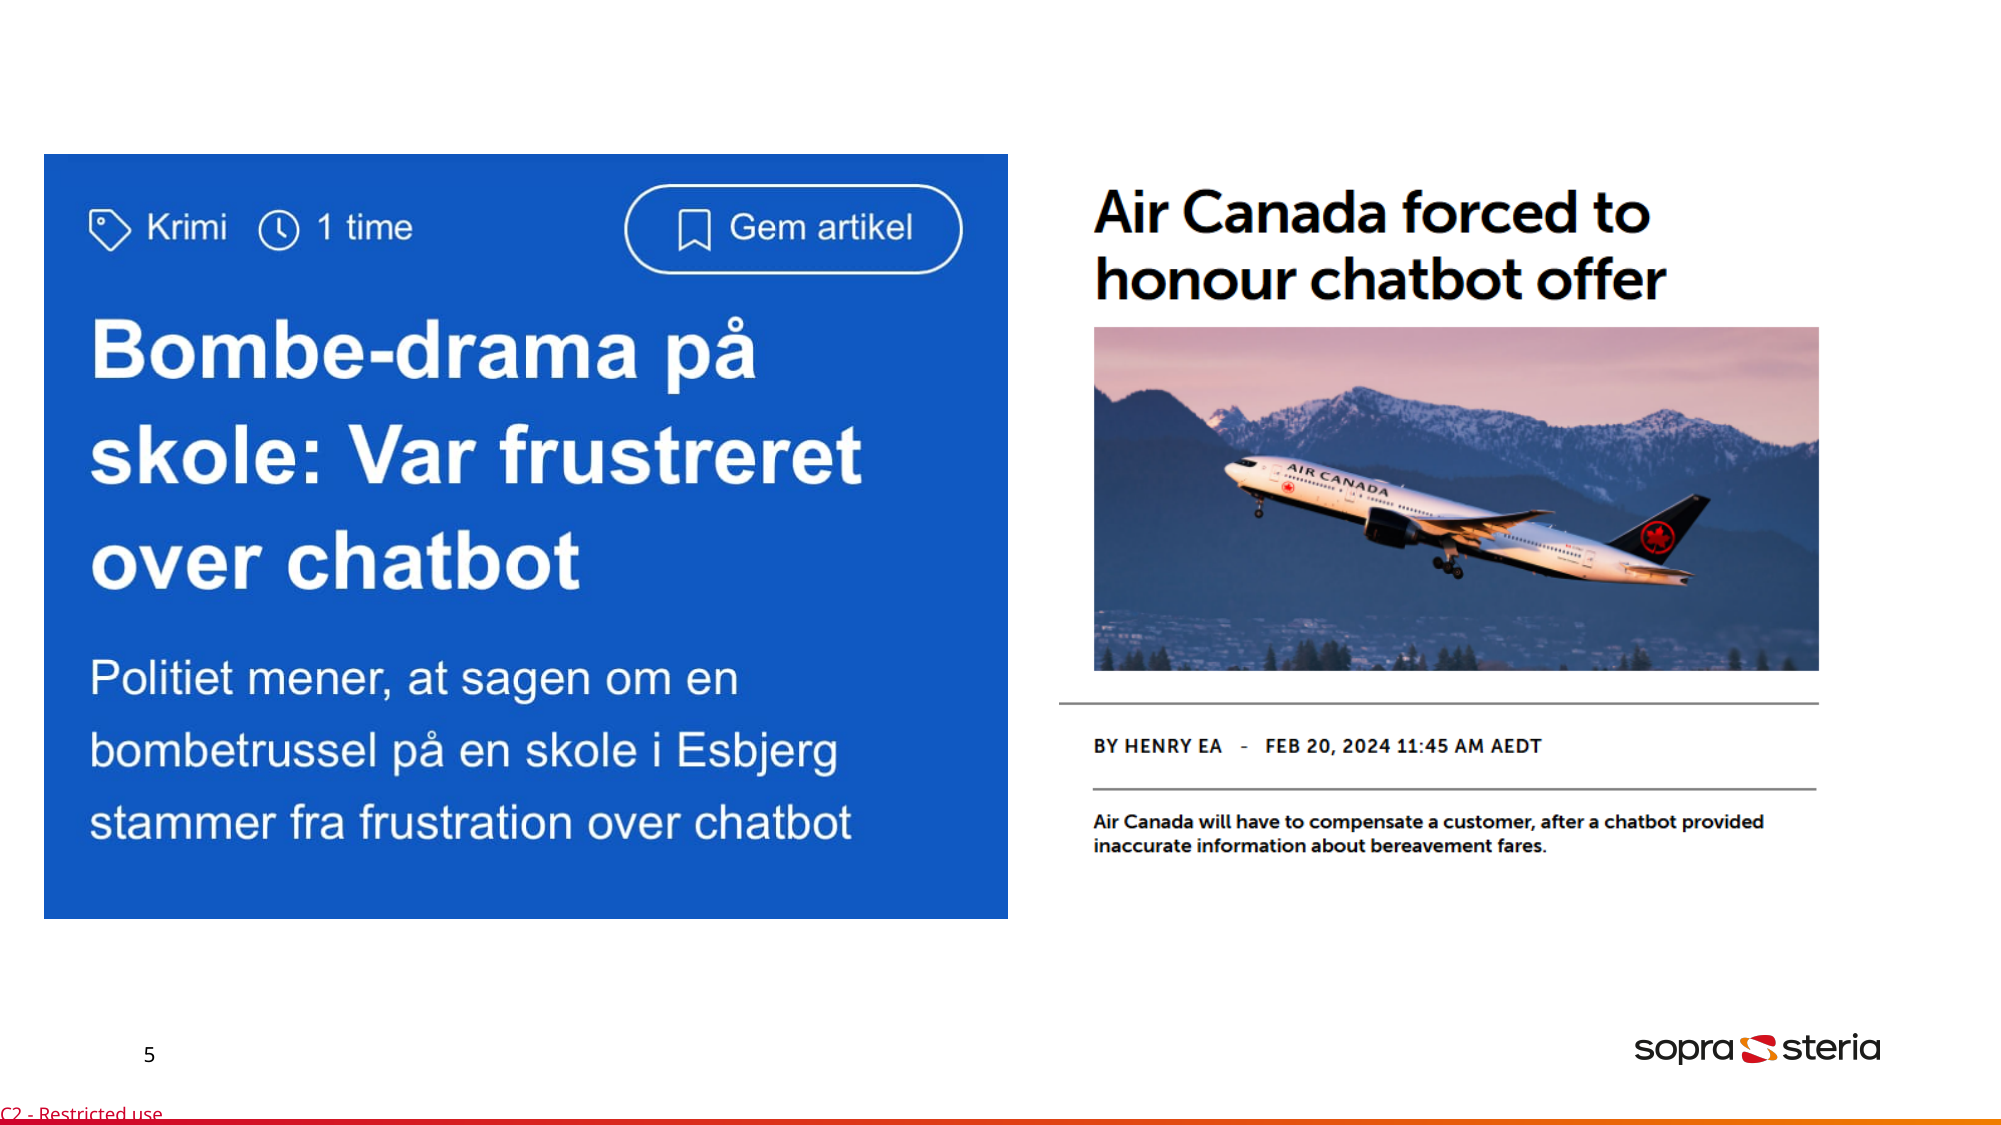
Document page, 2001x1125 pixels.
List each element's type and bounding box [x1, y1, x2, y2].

picture [1059, 171, 1916, 865]
picture [1635, 1033, 1880, 1065]
picture [44, 154, 1008, 919]
